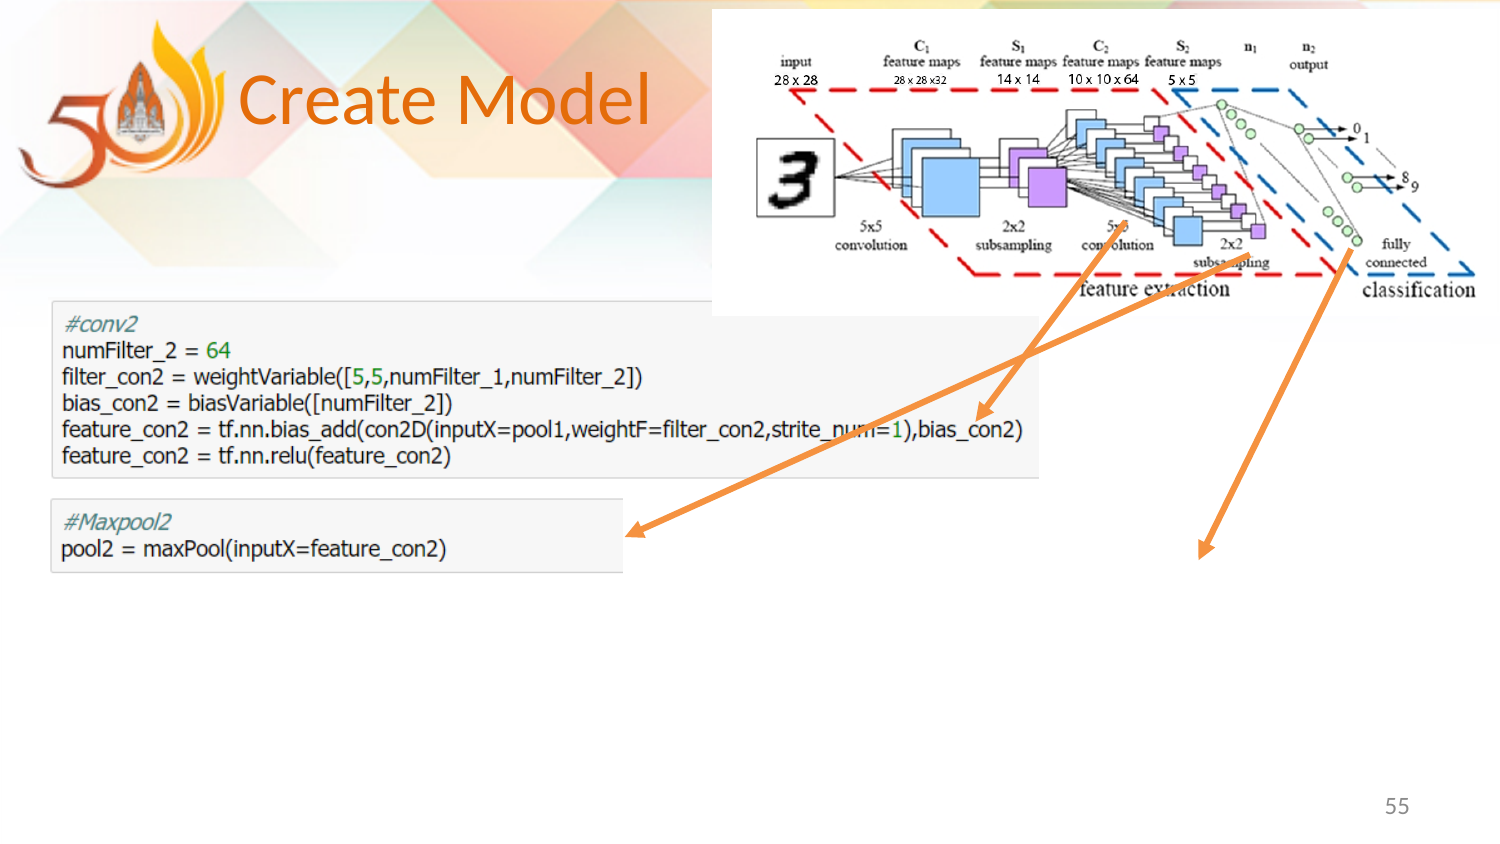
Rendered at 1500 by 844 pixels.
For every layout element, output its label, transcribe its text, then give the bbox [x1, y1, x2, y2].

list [48, 296, 619, 485]
title Create Model [223, 21, 706, 168]
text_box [975, 221, 1126, 253]
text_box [1198, 248, 1352, 561]
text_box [711, 9, 1500, 316]
picture [0, 0, 1500, 844]
slide_number 55 [1074, 782, 1425, 827]
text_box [624, 254, 1193, 538]
